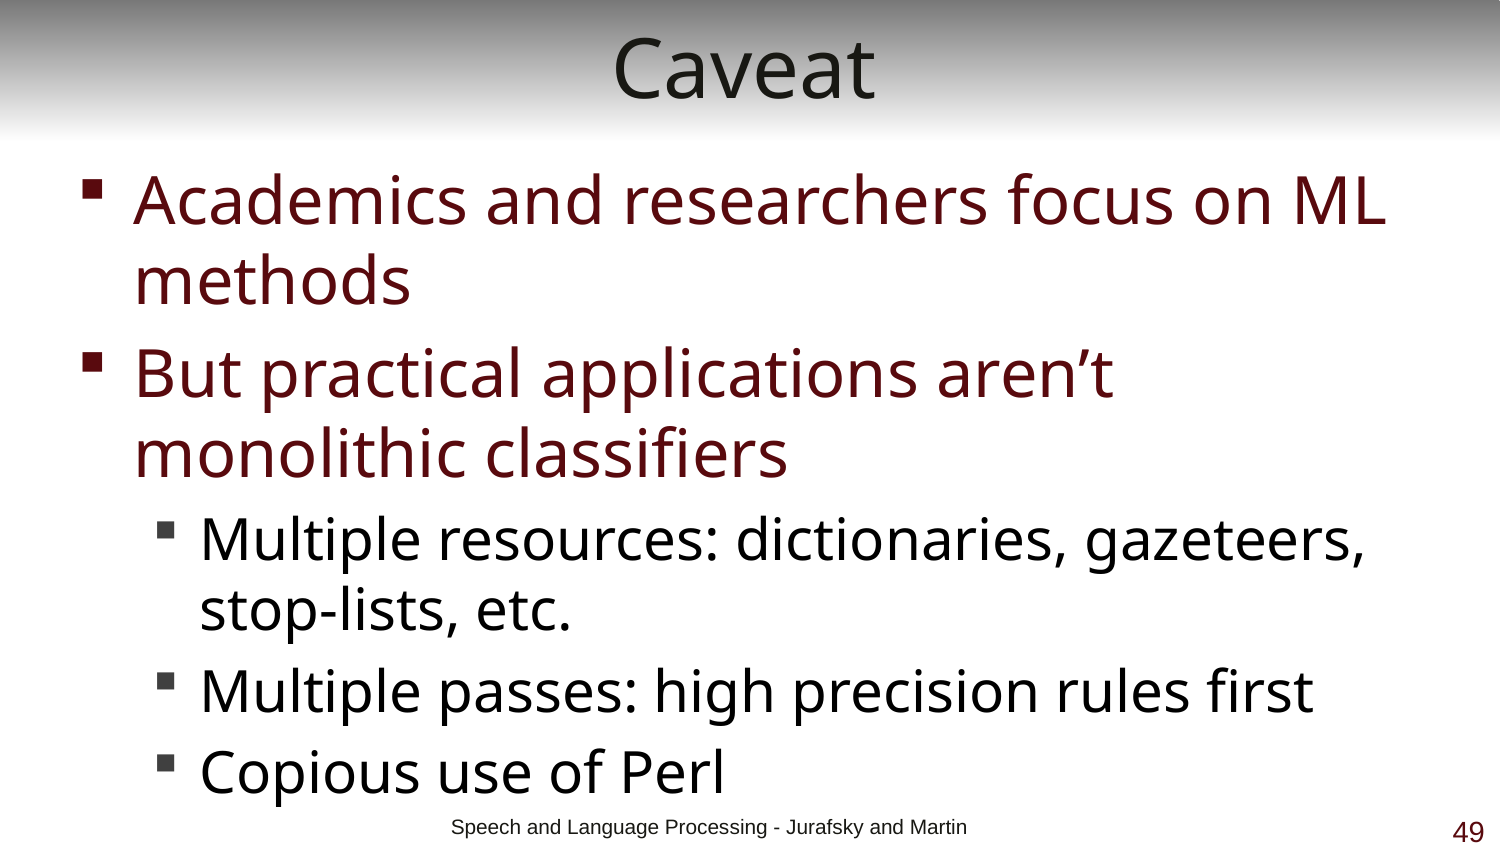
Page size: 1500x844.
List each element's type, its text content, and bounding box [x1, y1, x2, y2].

title Caveat [12, 0, 1475, 132]
slide_number 49 [1424, 806, 1500, 844]
footer Speech and Language Processing - Jurafsky and Martin [199, 806, 1424, 844]
list Academics and researchers focus on ML methods But practical applications aren’t monolithic classifiers Multiple resources: dictionaries, gazeteers, stop-lists, etc. Multiple passes: high precision rules first Copious use of Perl [62, 150, 1413, 797]
